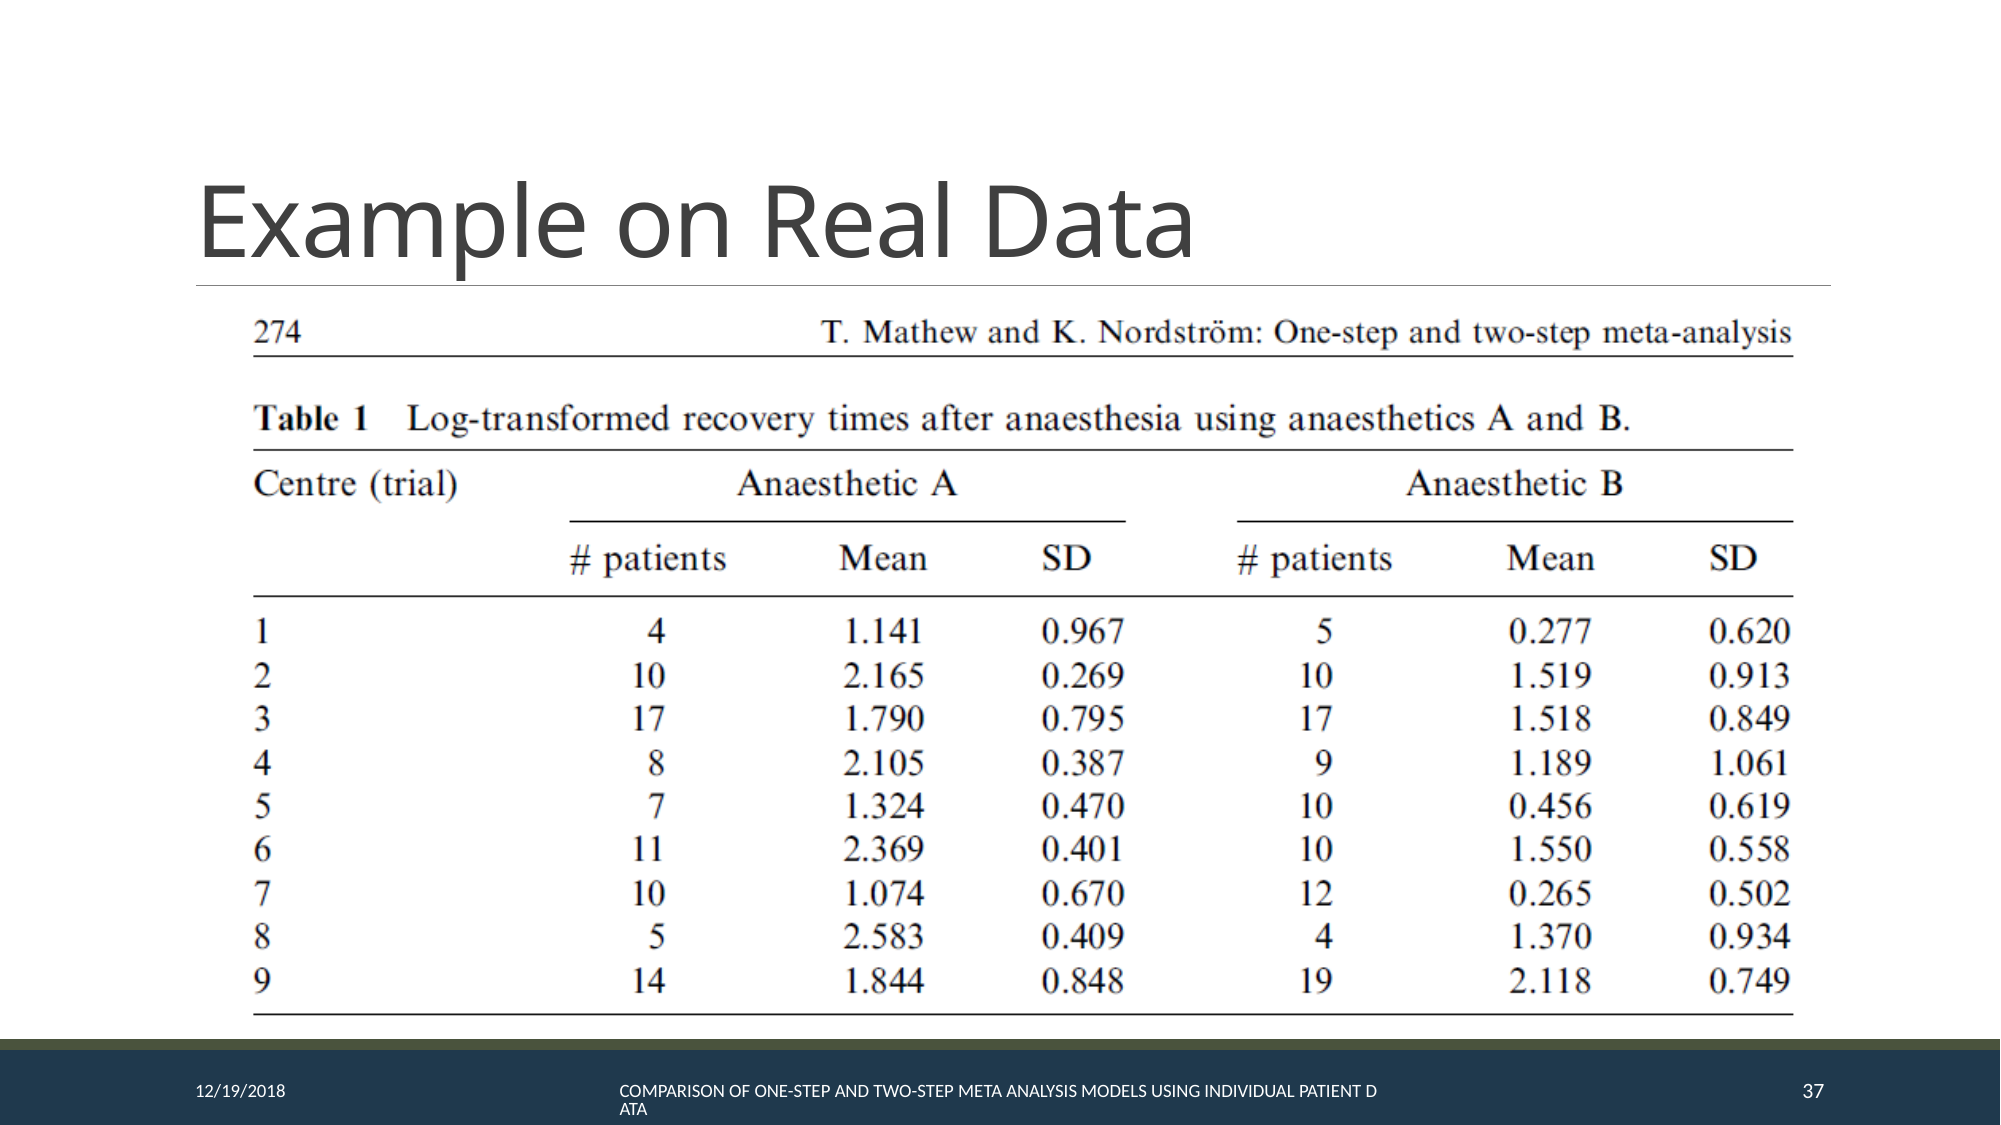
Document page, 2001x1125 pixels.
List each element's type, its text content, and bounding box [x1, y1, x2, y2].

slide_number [180, 1059, 586, 1120]
title Example on Real Data [180, 47, 1830, 285]
footer Comparison of One-Step and Two-Step Meta Analysis Models Using Individual Patient Data [604, 1059, 1396, 1120]
picture [242, 312, 1808, 1021]
slide_number 37 [1624, 1059, 1840, 1120]
